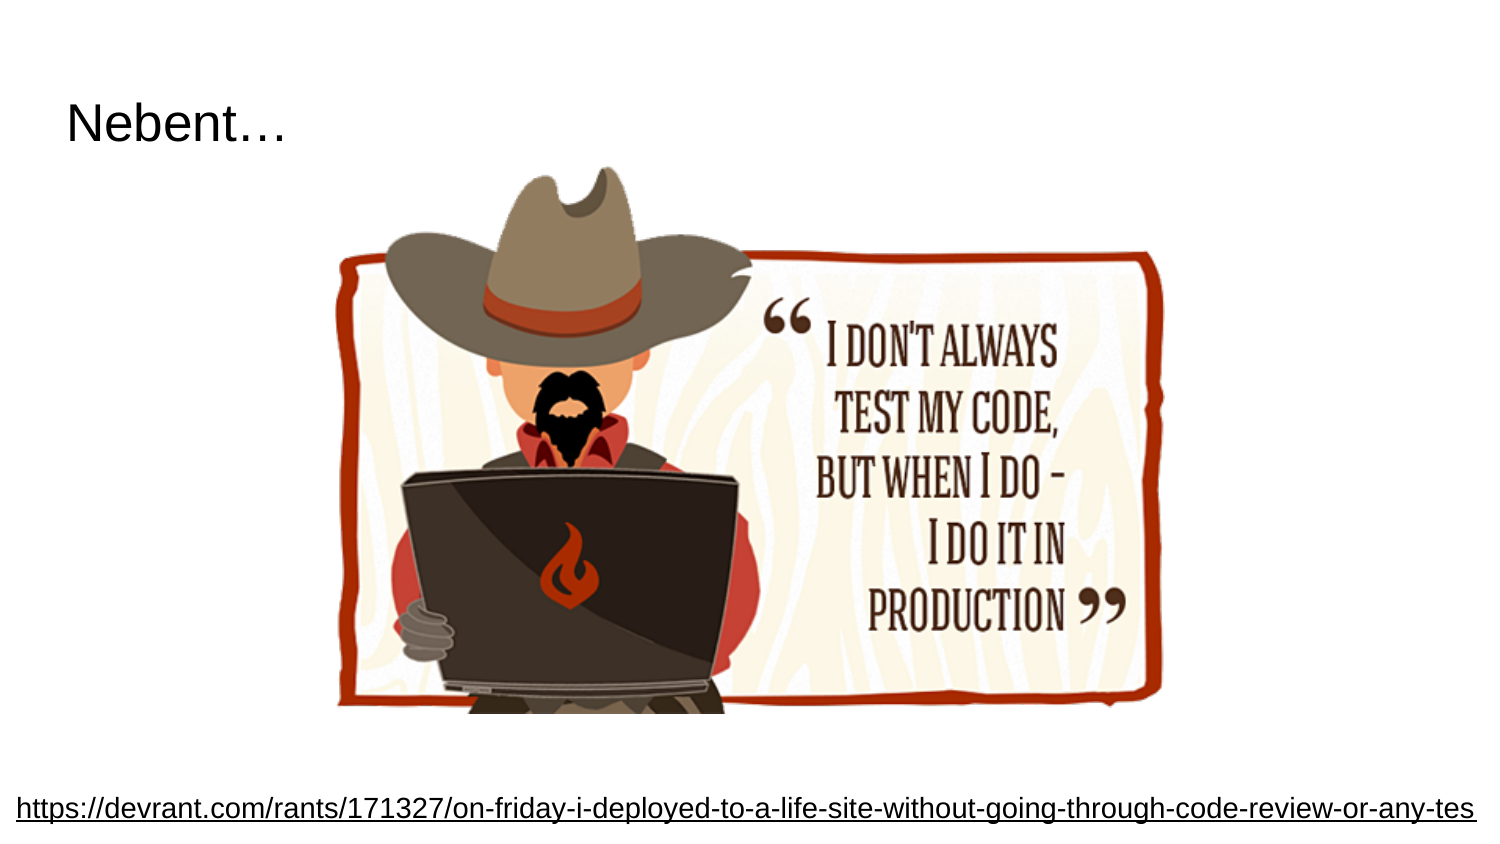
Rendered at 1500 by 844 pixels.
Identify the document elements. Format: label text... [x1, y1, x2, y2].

text_box https://devrant.com/rants/171327/on-friday-i-deployed-to-a-life-site-without-going-through-code-review-or-any-tes [1, 774, 1500, 840]
title Nebent… [51, 72, 1449, 167]
picture [335, 166, 1165, 714]
